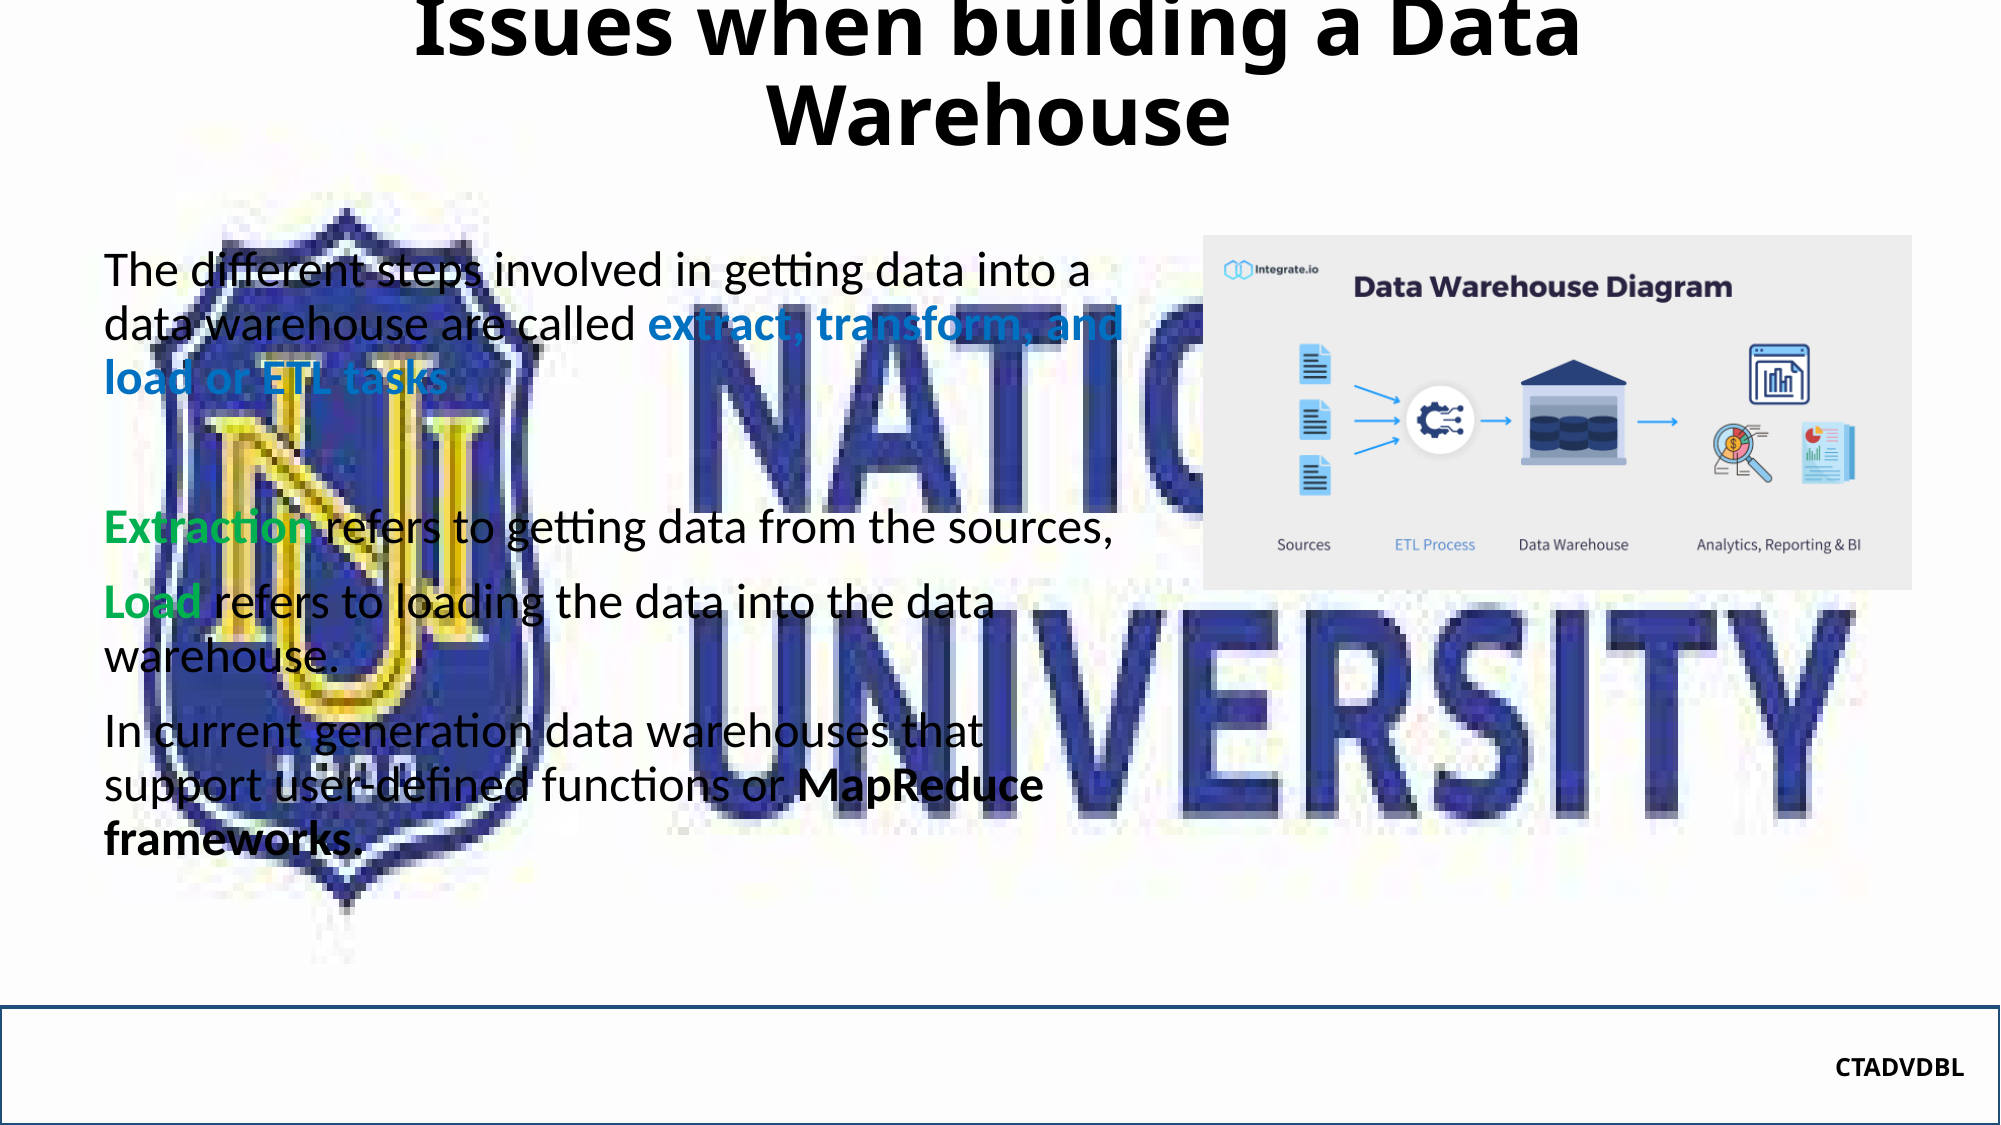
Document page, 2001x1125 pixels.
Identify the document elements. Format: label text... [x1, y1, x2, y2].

title Issues when building a Data Warehouse [249, 31, 1750, 172]
subtitle The different steps involved in getting data into a data warehouse are called extract, transform, and load or ETL tasks Extraction refers to getting data from the sources, Load refers to loading the data into the data warehouse. In current generation data warehouses that support user-defined functions or MapReduce frameworks. [88, 235, 1168, 887]
footer CTADVDBL [0, 1007, 2000, 1125]
picture [0, 0, 2000, 1007]
